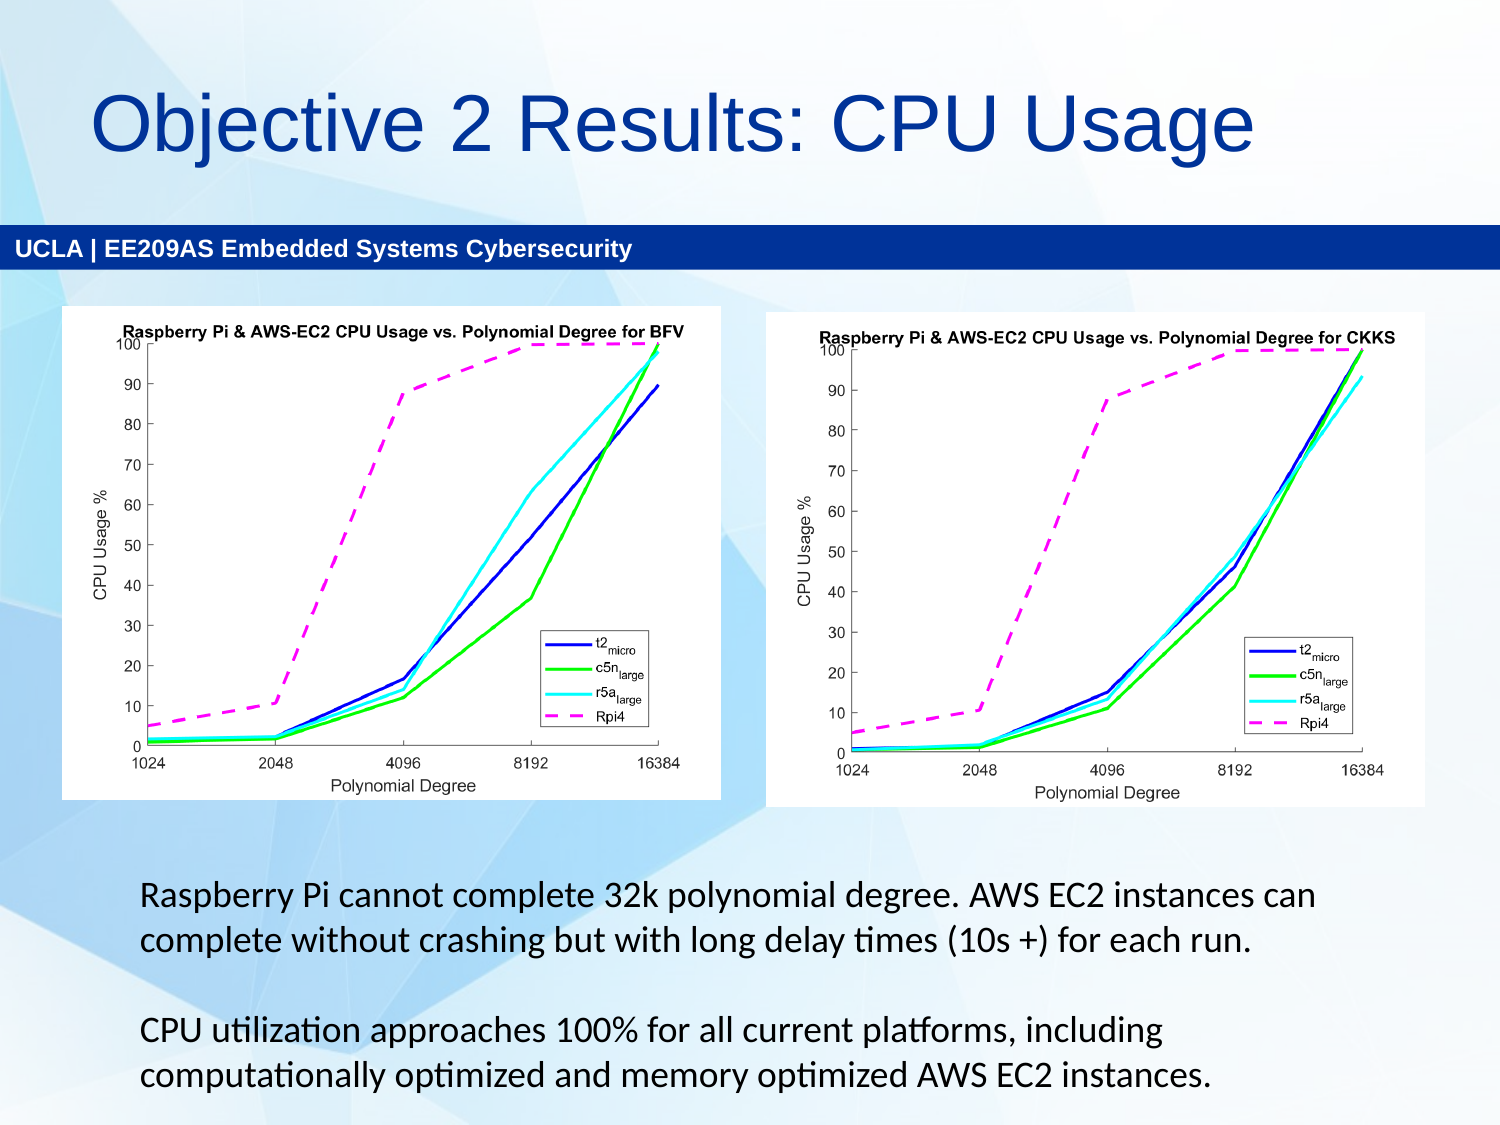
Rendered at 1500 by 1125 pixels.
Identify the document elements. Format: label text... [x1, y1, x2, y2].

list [766, 312, 1426, 807]
text_box Raspberry Pi cannot complete 32k polynomial degree. AWS EC2 instances can complete without crashing but with long delay times (10s +) for each run. CPU utilization approaches 100% for all current platforms, including computationally optimized and memory optimized AWS EC2 instances. [125, 862, 1363, 1103]
title Objective 2 Results: CPU Usage [75, 24, 1425, 213]
table_cell 1.103 [0, 0, 1500, 225]
picture [62, 305, 721, 801]
table_cell 1.103 [0, 270, 1500, 1125]
